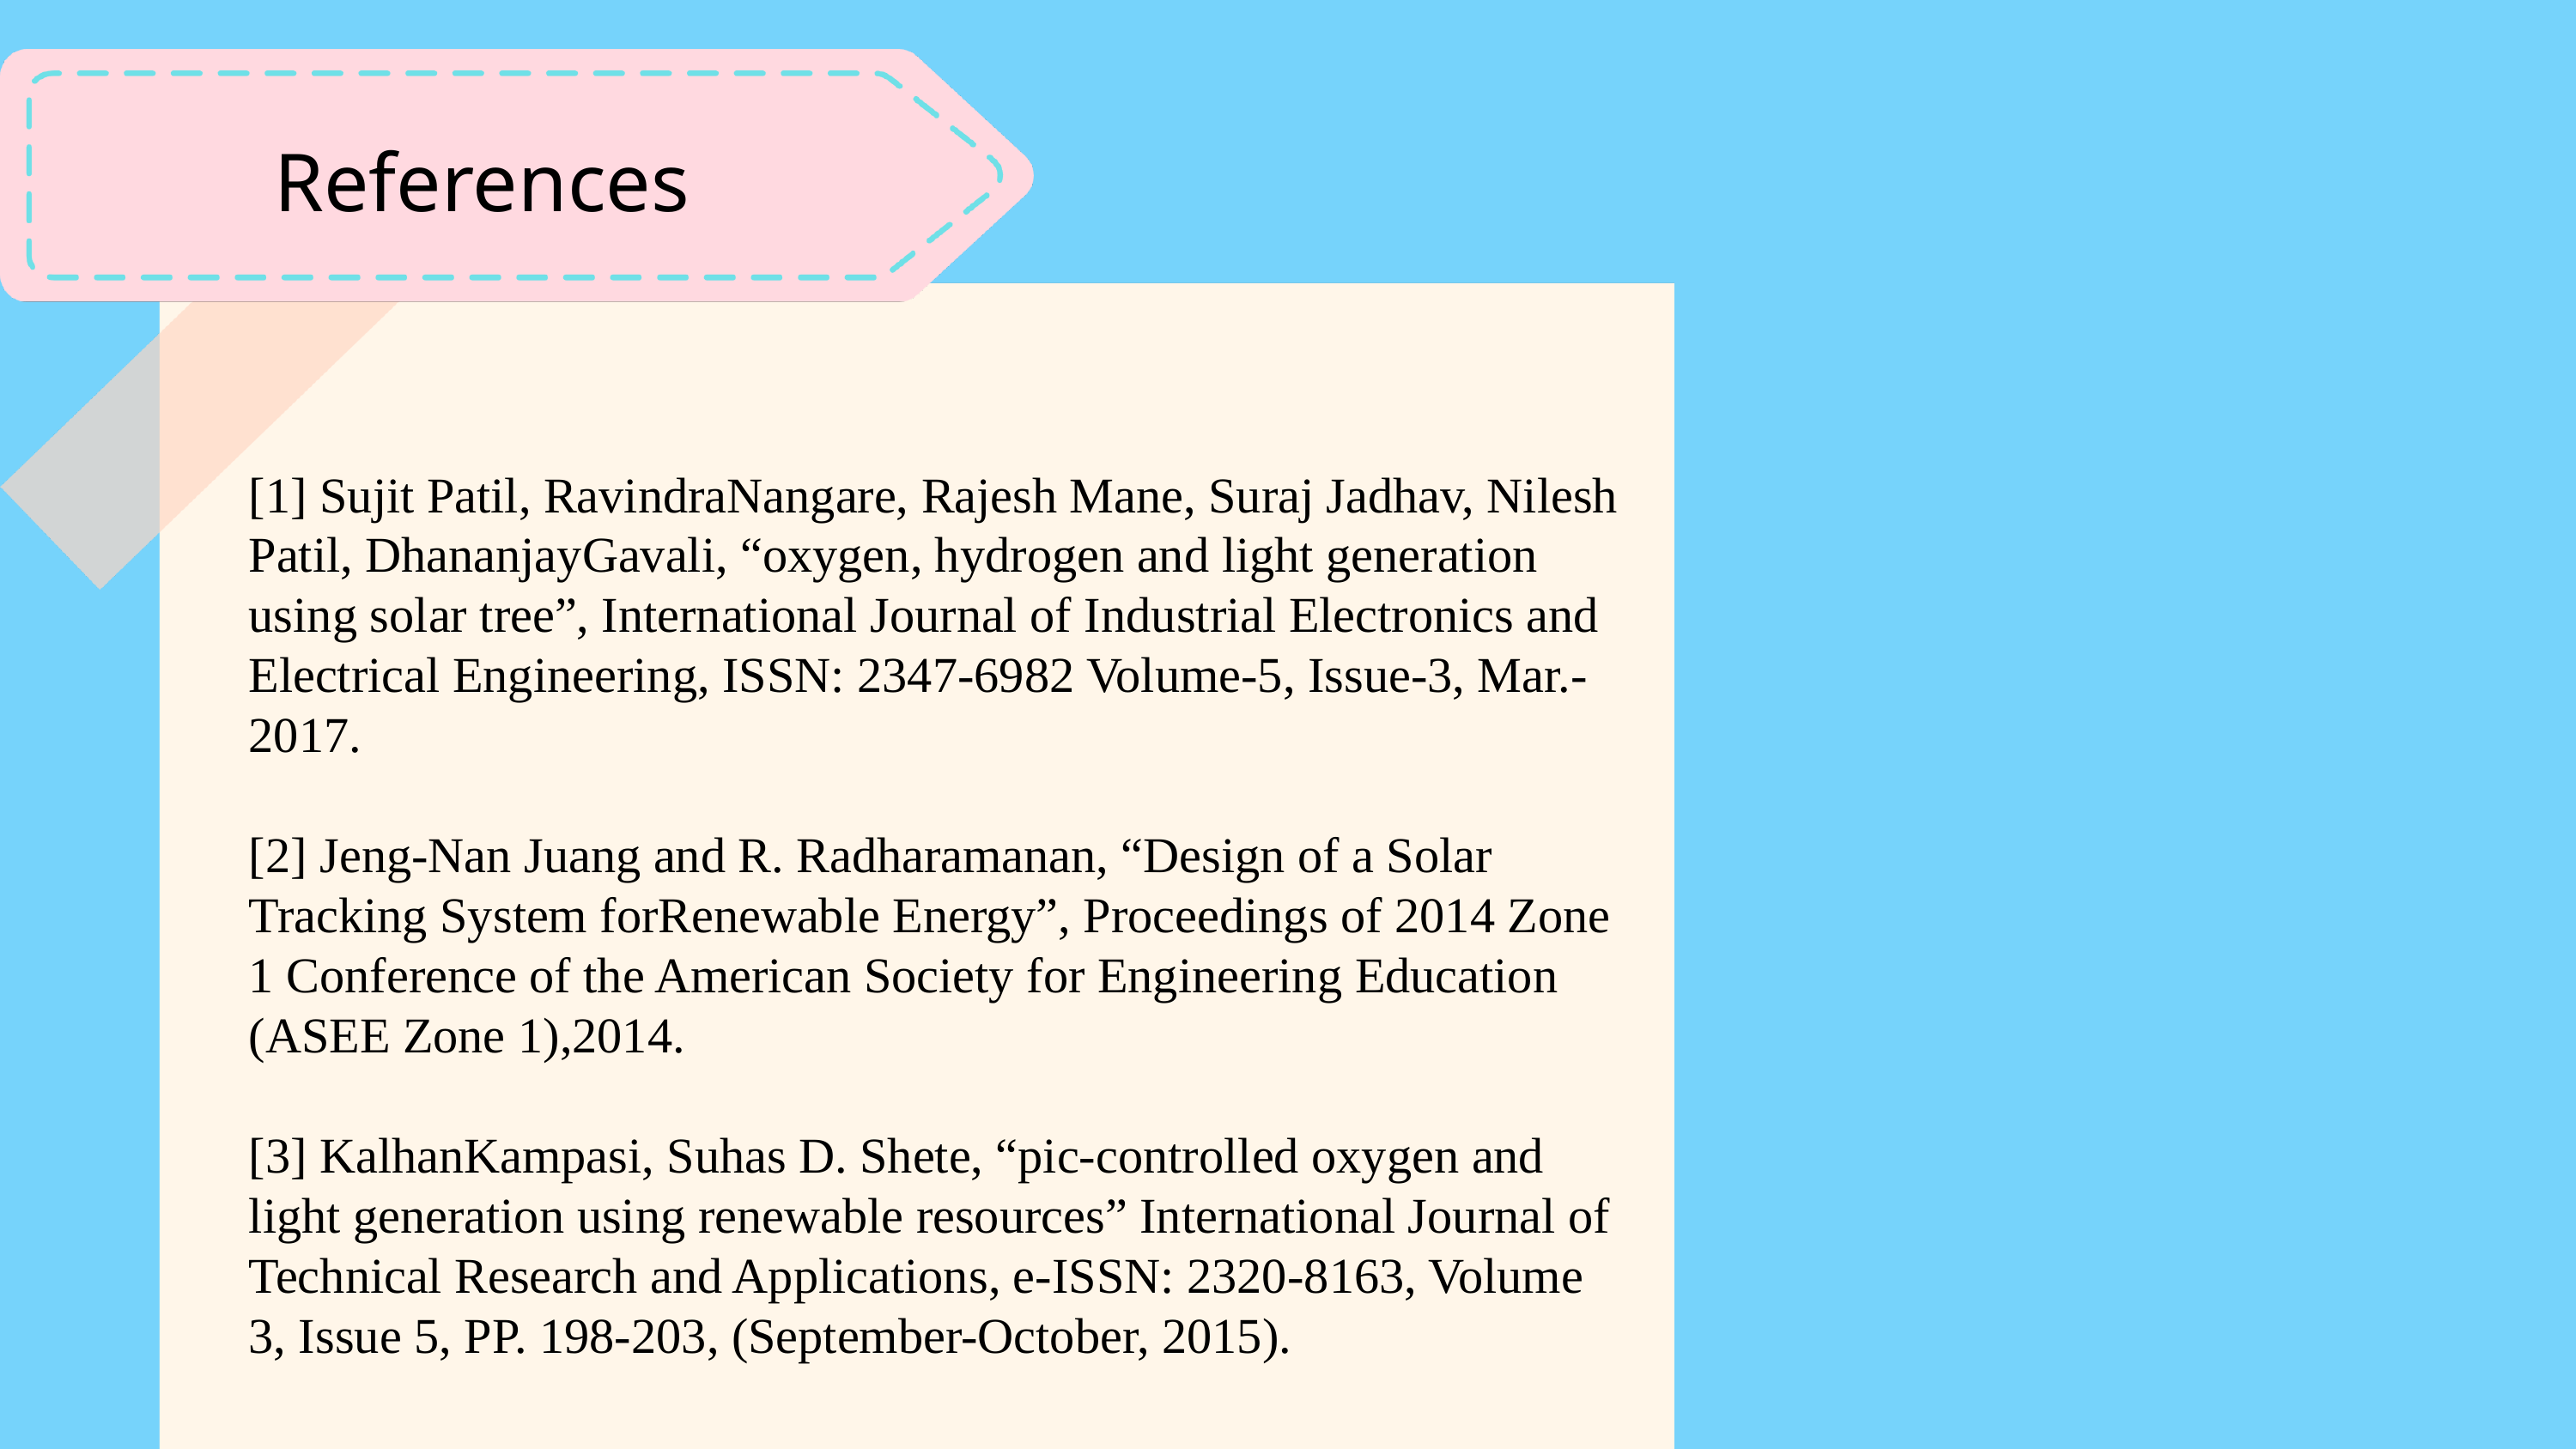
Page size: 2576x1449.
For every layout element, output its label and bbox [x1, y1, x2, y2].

picture [0, 48, 1674, 1449]
